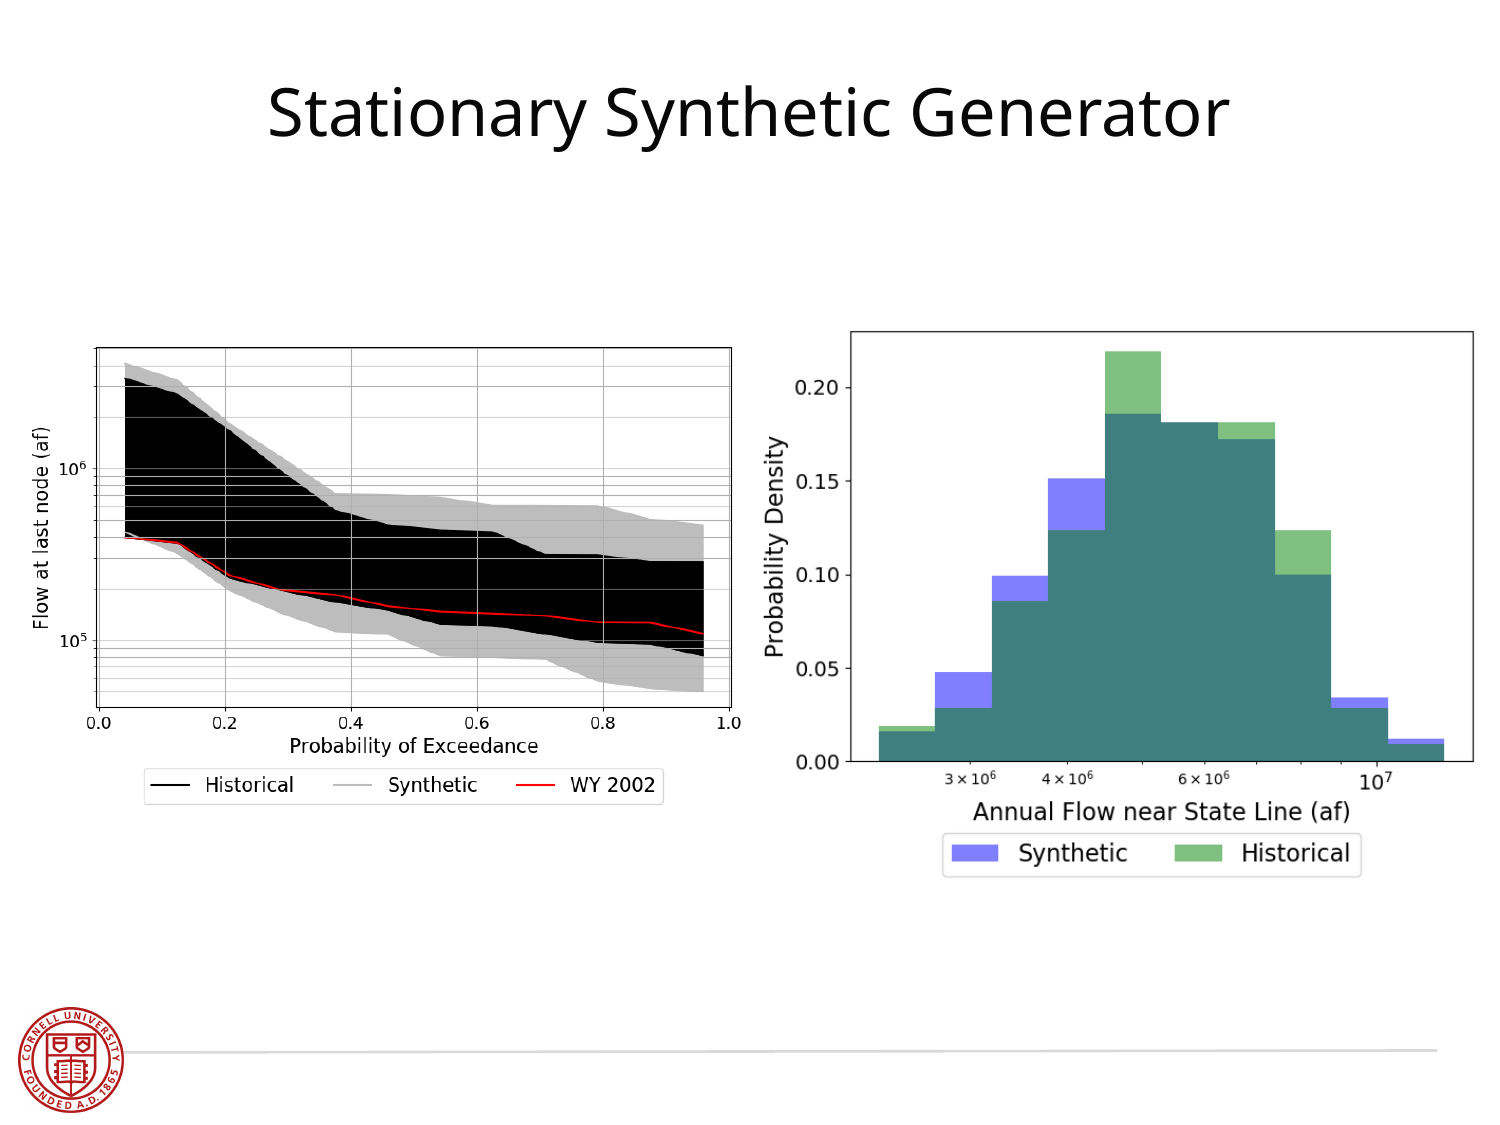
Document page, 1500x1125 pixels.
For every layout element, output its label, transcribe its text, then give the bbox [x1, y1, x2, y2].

picture [18, 1007, 124, 1113]
picture [24, 324, 1487, 888]
title Stationary Synthetic Generator [75, 45, 1425, 175]
